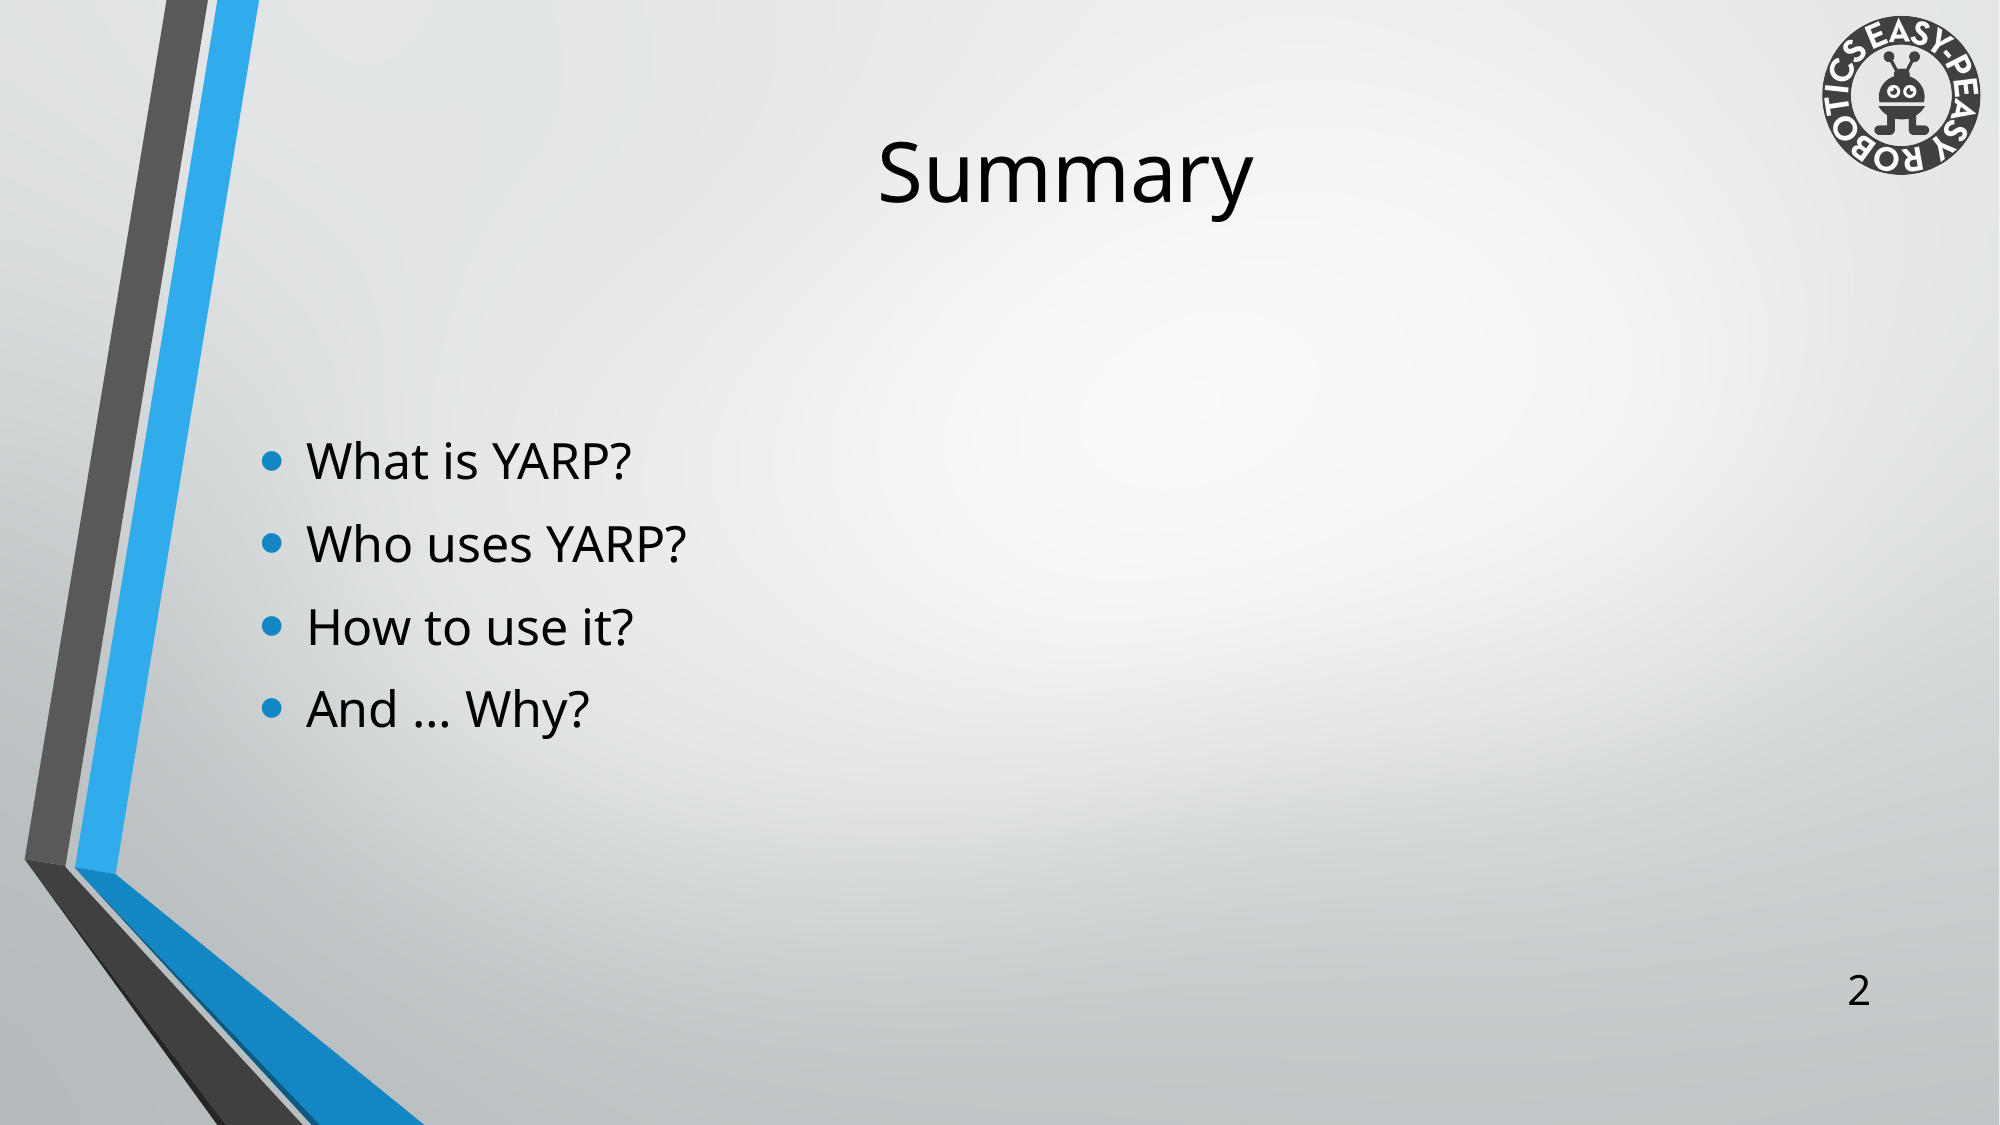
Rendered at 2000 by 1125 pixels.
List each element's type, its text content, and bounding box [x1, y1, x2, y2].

list What is YARP? Who uses YARP? How to use it? And … Why? [244, 312, 1395, 938]
slide_number 2 [1796, 962, 1887, 1023]
title Summary [244, 25, 1888, 313]
picture [1793, 0, 2000, 212]
